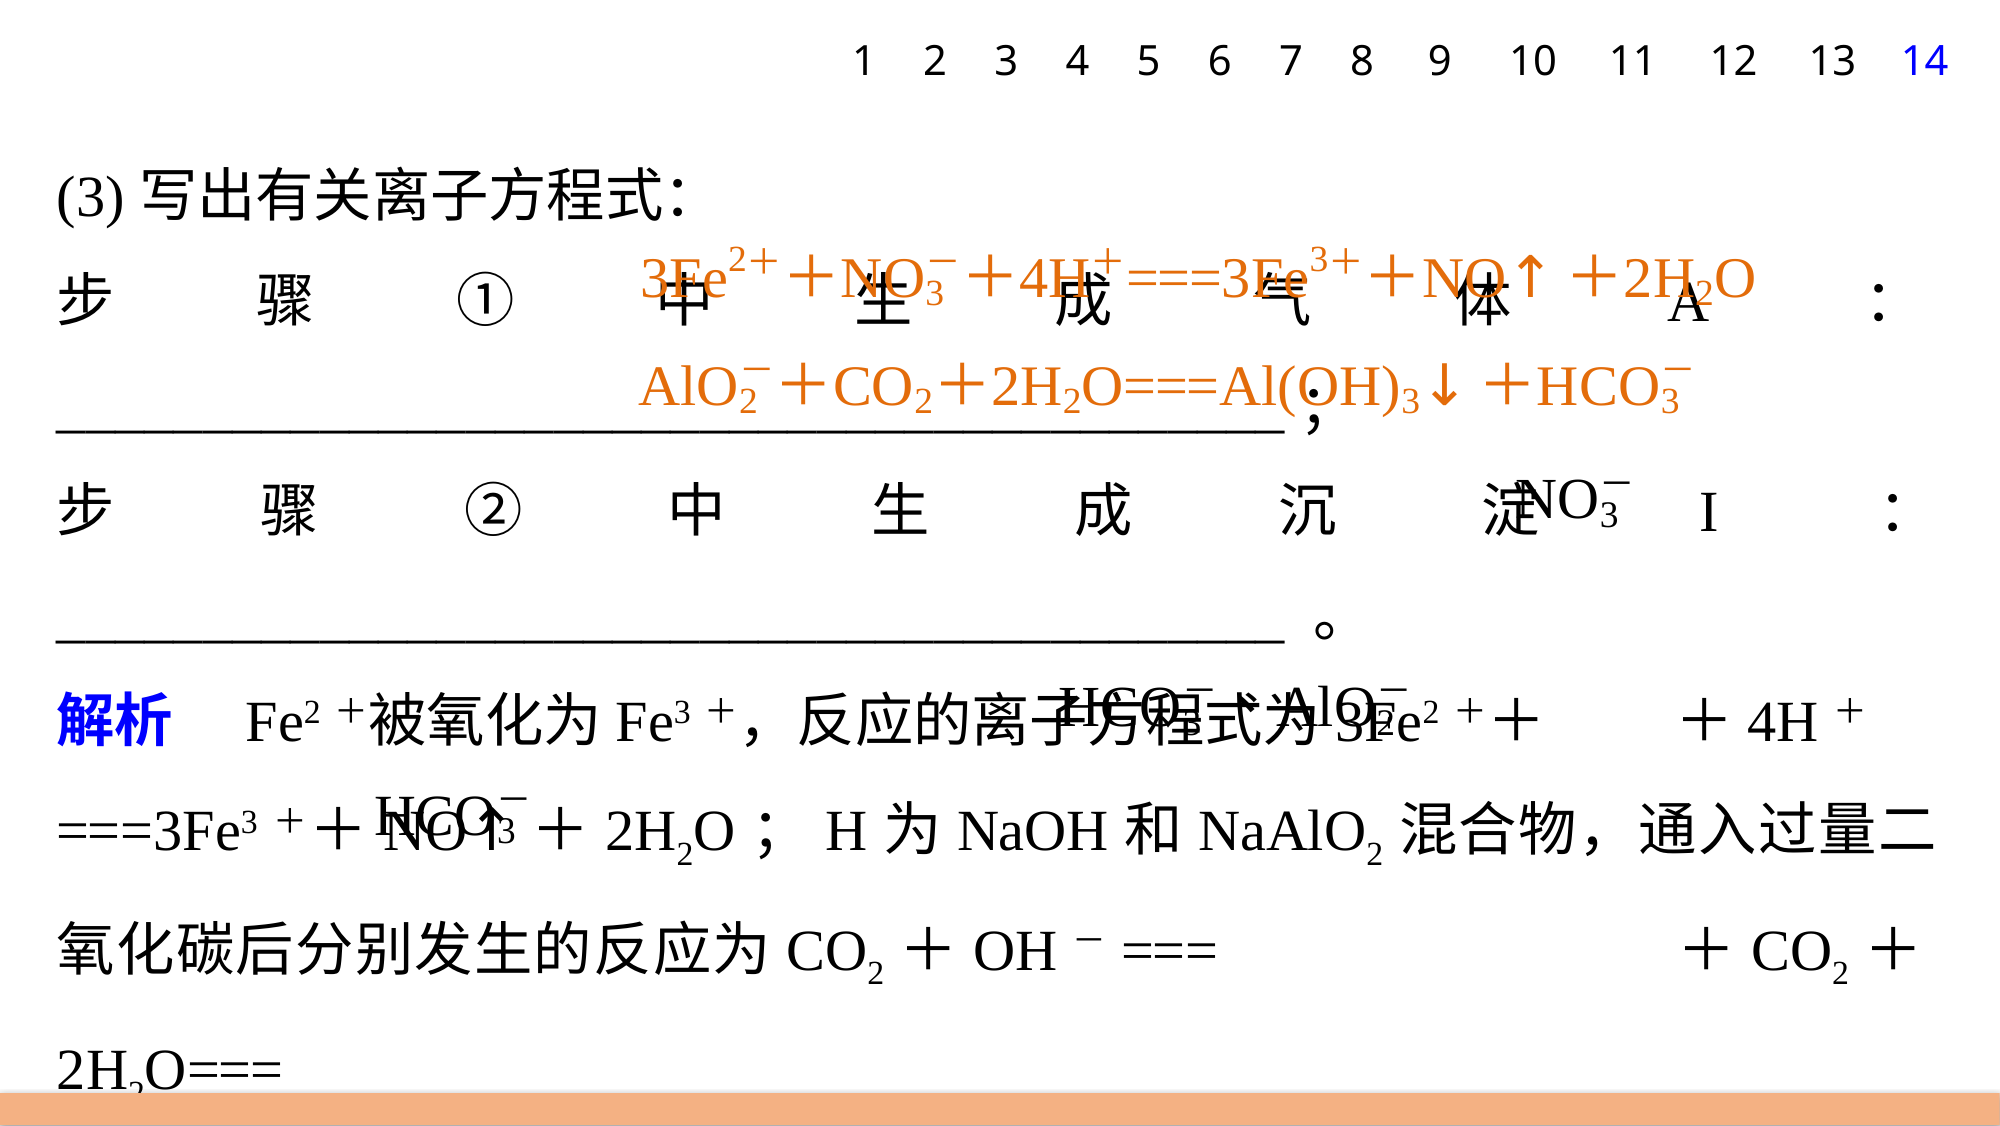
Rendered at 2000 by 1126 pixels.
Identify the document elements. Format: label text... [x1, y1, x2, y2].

text_box 9 [1403, 11, 1476, 107]
text_box 1 [834, 11, 894, 107]
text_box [638, 337, 1837, 449]
text_box 7 [1261, 11, 1321, 107]
text_box (3)写出有关离子方程式： 步骤①中生成气体A：__________________________________________； 步骤②中生成沉淀I： __________________________________________ 。 解析 Fe2＋被氧化为Fe3＋，反应的离子方程式为3Fe2＋＋ ＋4H＋ ===3Fe3＋＋NO↑＋2H2O；H为NaOH和NaAlO2混合物，通入过量二氧化碳后分别发生的反应为CO2＋OH－=== ＋CO2＋2H2O=== Al(OH)3↓＋ 。 [42, 115, 1952, 1091]
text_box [1058, 658, 1470, 771]
text_box 6 [1190, 11, 1250, 107]
text_box 3 [976, 11, 1036, 107]
text_box 12 [1687, 11, 1780, 107]
text_box 2 [905, 11, 965, 107]
text_box 4 [1048, 11, 1108, 107]
text_box 14 [1885, 11, 1964, 107]
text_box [640, 230, 1839, 339]
text_box [0, 1092, 2000, 1126]
text_box 10 [1487, 11, 1579, 107]
text_box 11 [1590, 11, 1676, 107]
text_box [373, 766, 603, 878]
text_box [1515, 457, 1696, 561]
text_box 8 [1332, 11, 1392, 107]
text_box 5 [1119, 11, 1179, 107]
text_box 13 [1791, 11, 1874, 107]
